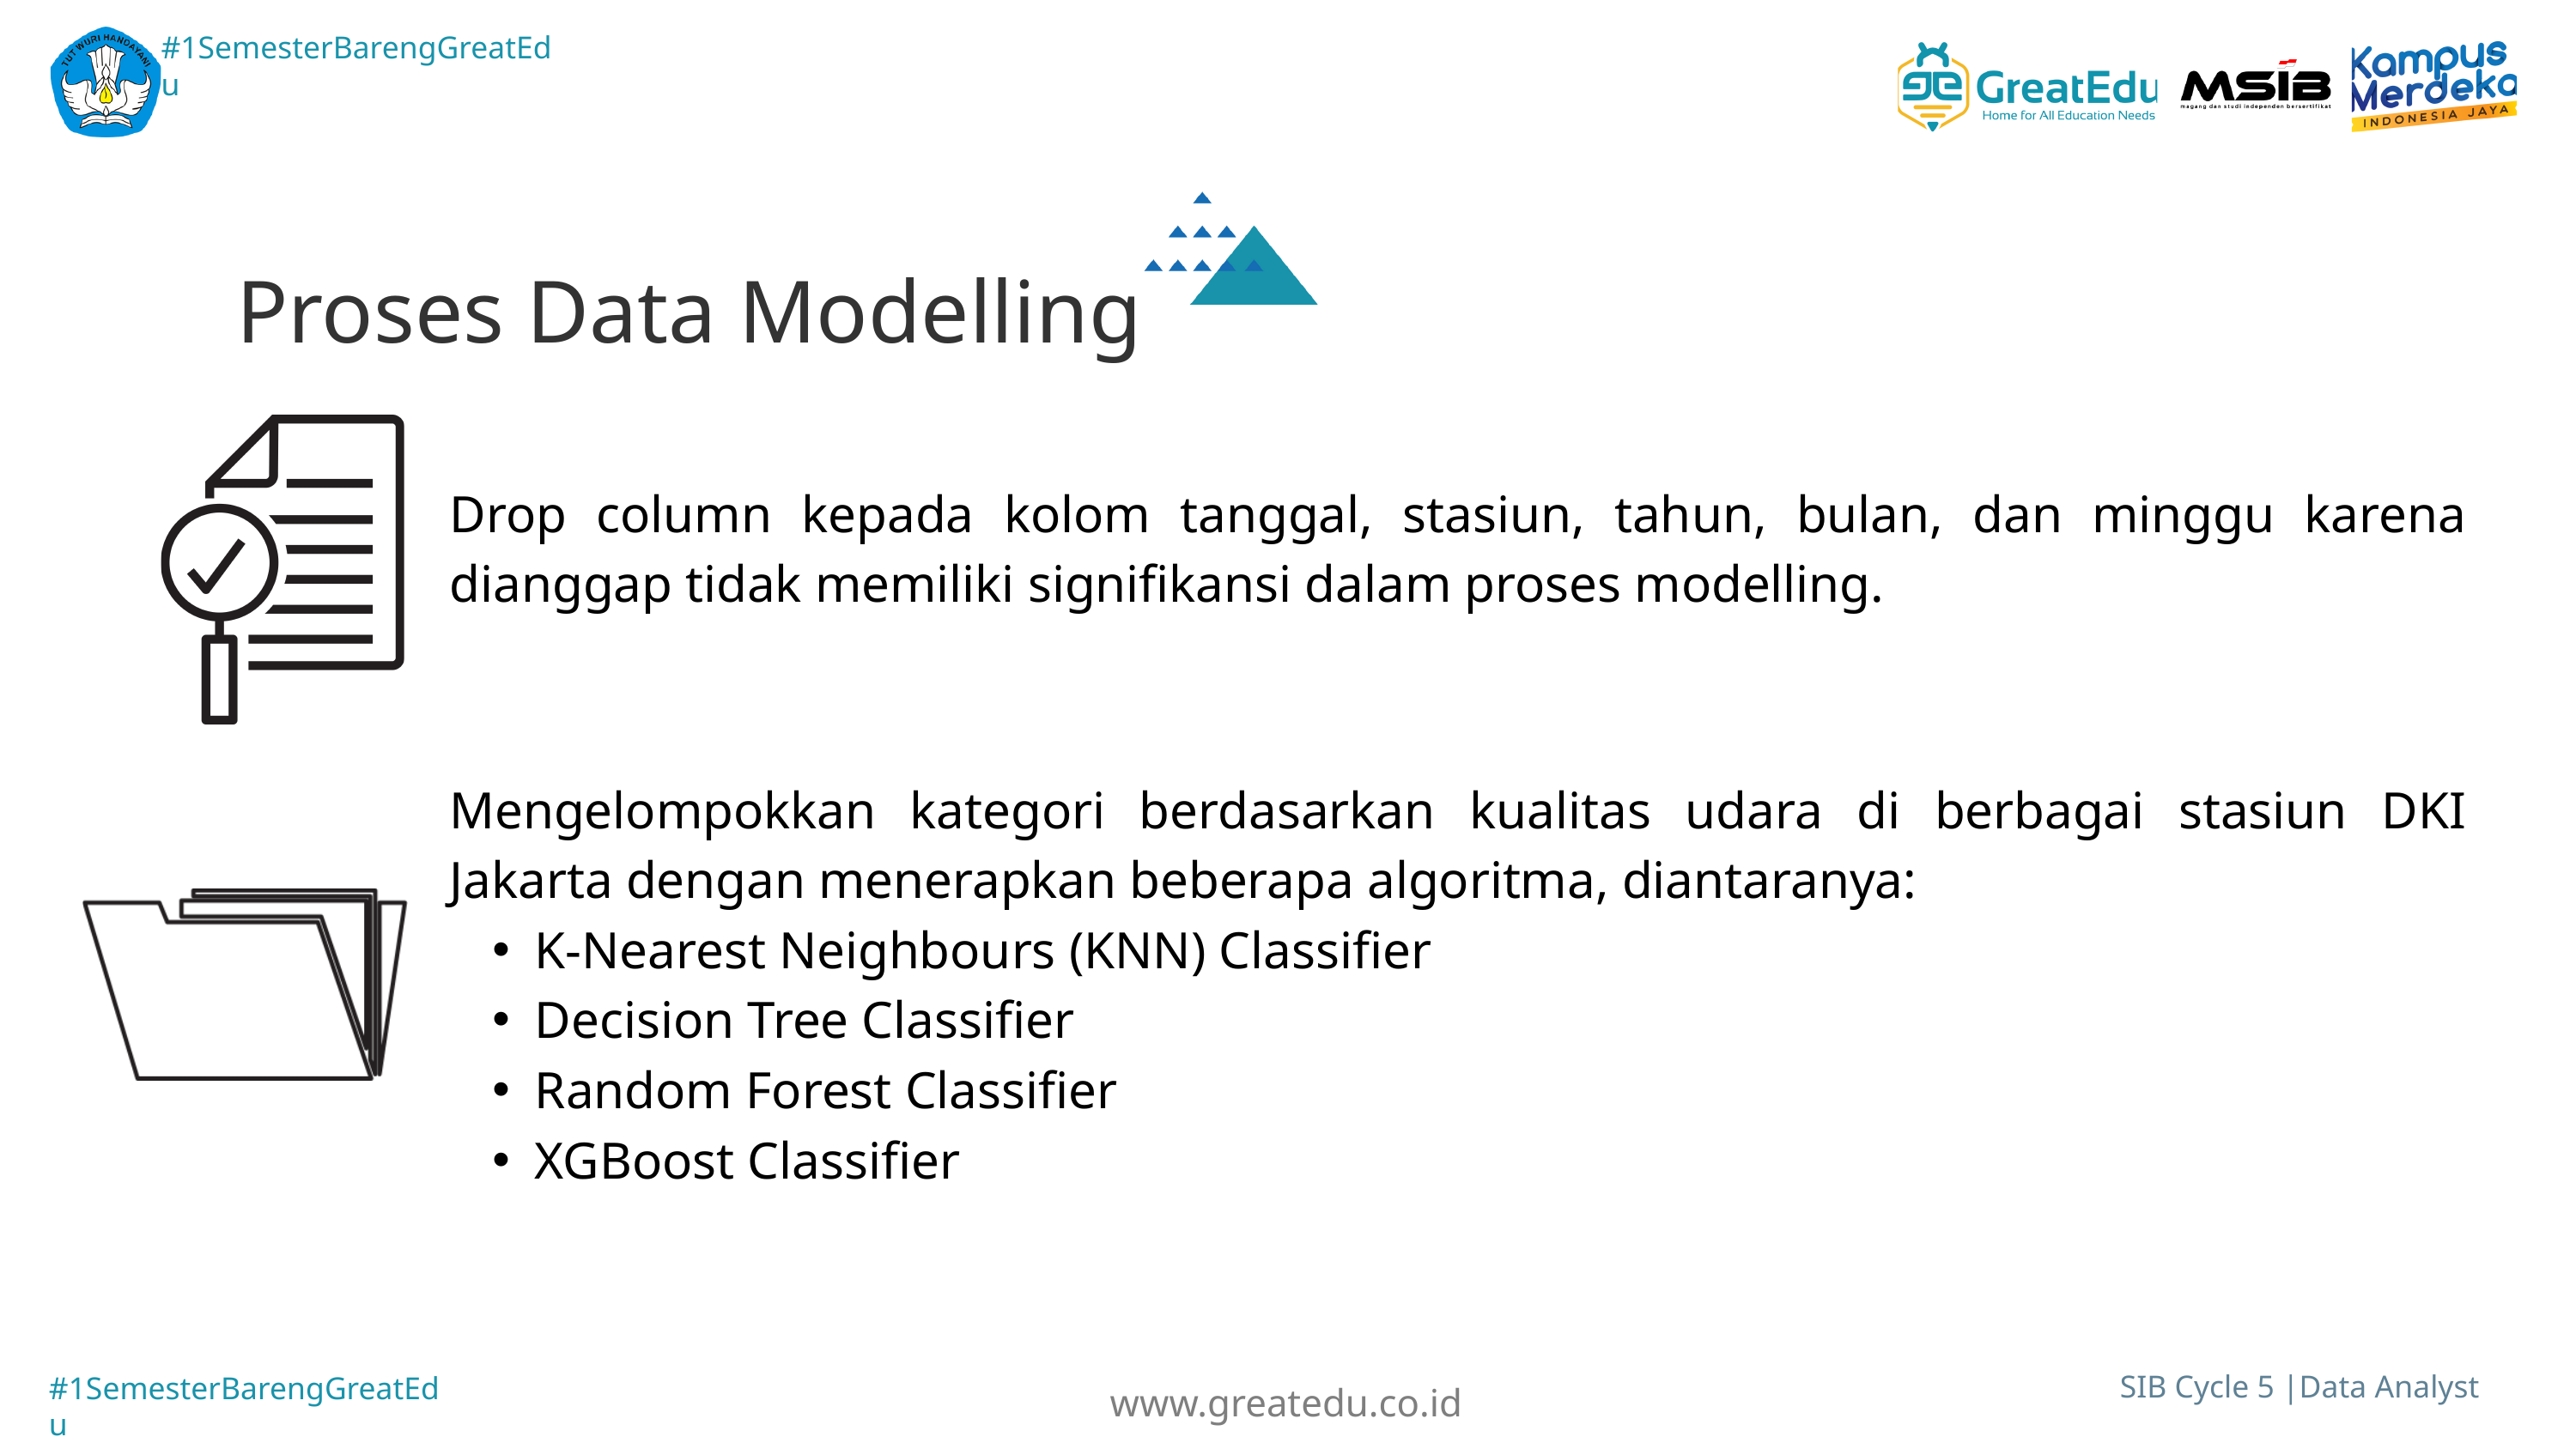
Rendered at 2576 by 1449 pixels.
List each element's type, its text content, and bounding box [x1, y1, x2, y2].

text_box SIB Cycle 5 |Data Analyst [2029, 1367, 2480, 1405]
text_box [50, 27, 161, 137]
text_box Mengelompokkan kategori berdasarkan kualitas udara di berbagai stasiun DKI Jakarta dengan menerapkan beberapa algoritma, diantaranya: K-Nearest Neighbours (KNN) Classifier Decision Tree Classifier Random Forest Classifier XGBoost Classifier [449, 768, 2467, 1190]
text_box #1SemesterBarengGreatEdu [161, 28, 570, 102]
text_box [1898, 41, 2158, 132]
text_box [161, 415, 404, 724]
text_box [2351, 41, 2518, 132]
text_box Proses Data Modelling [0, 215, 1379, 361]
text_box [2157, 46, 2355, 137]
text_box [1144, 191, 1318, 215]
text_box www.greatedu.co.id [1074, 1361, 1498, 1424]
text_box #1SemesterBarengGreatEdu [48, 1369, 459, 1442]
text_box Drop column kepada kolom tanggal, stasiun, tahun, bulan, dan minggu karena dianggap tidak memiliki signifikansi dalam proses modelling. [449, 471, 2467, 683]
text_box [82, 888, 408, 1081]
